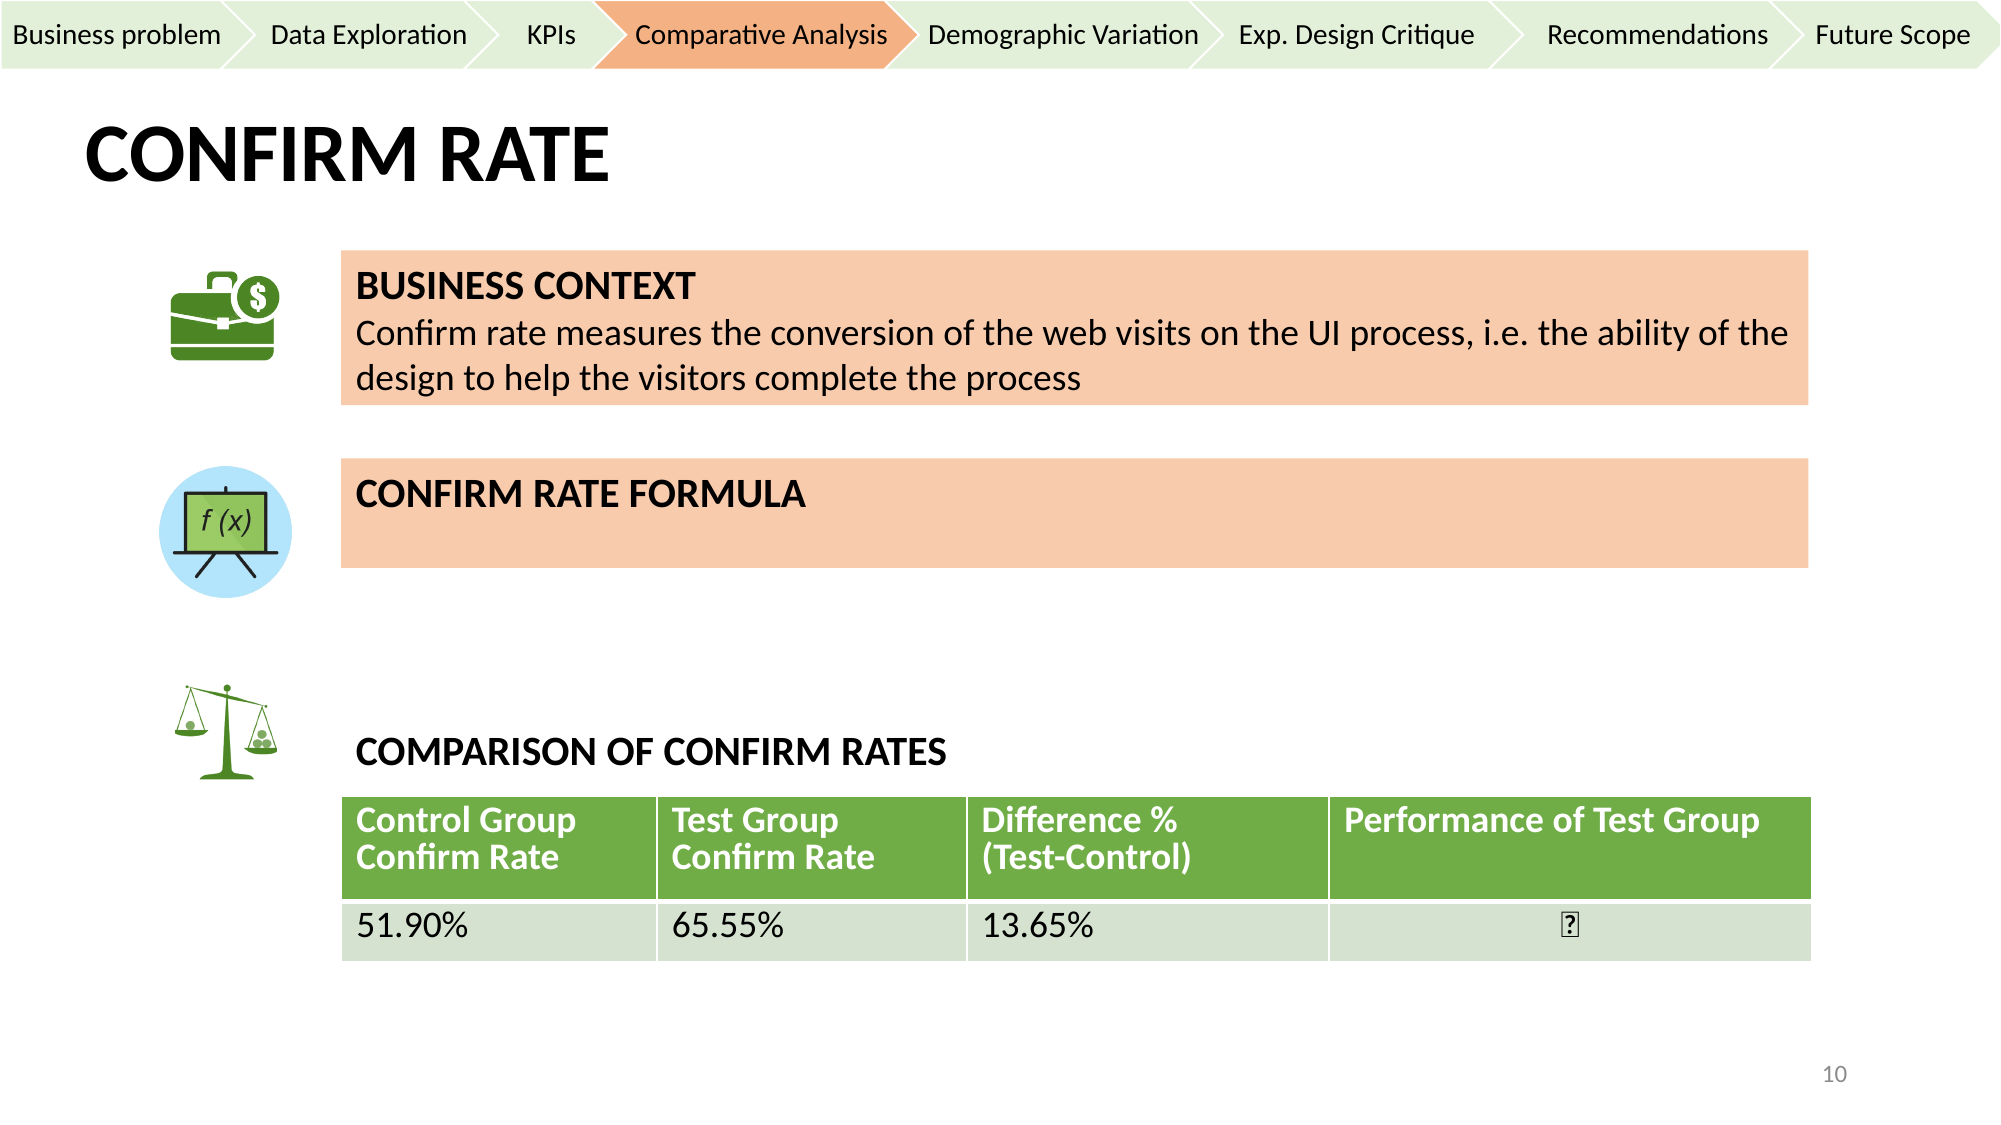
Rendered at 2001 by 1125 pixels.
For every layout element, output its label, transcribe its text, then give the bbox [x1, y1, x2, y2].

table_header Difference % (Test-Control) [968, 797, 1328, 899]
picture [175, 682, 277, 784]
table_cell 65.55% [658, 904, 966, 961]
table_cell 🙂 [1330, 904, 1811, 961]
text_box COMPARISON OF CONFIRM RATES [341, 715, 1032, 781]
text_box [0, 0, 2000, 70]
table_header Test Group Confirm Rate [658, 797, 966, 899]
table_header Performance of Test Group [1330, 797, 1811, 899]
slide_number 10 [1412, 1042, 1863, 1103]
table_cell 51.90% [342, 904, 656, 961]
text_box BUSINESS CONTEXT Confirm rate measures the conversion of the web visits on the UI process, i.e. the ability of the design to help the visitors complete the process [341, 250, 1809, 406]
table_cell 13.65% [968, 904, 1328, 961]
table_header Control Group Confirm Rate [342, 797, 656, 899]
picture [159, 466, 292, 598]
picture [150, 242, 301, 393]
title CONFIRM RATE [70, 81, 898, 229]
